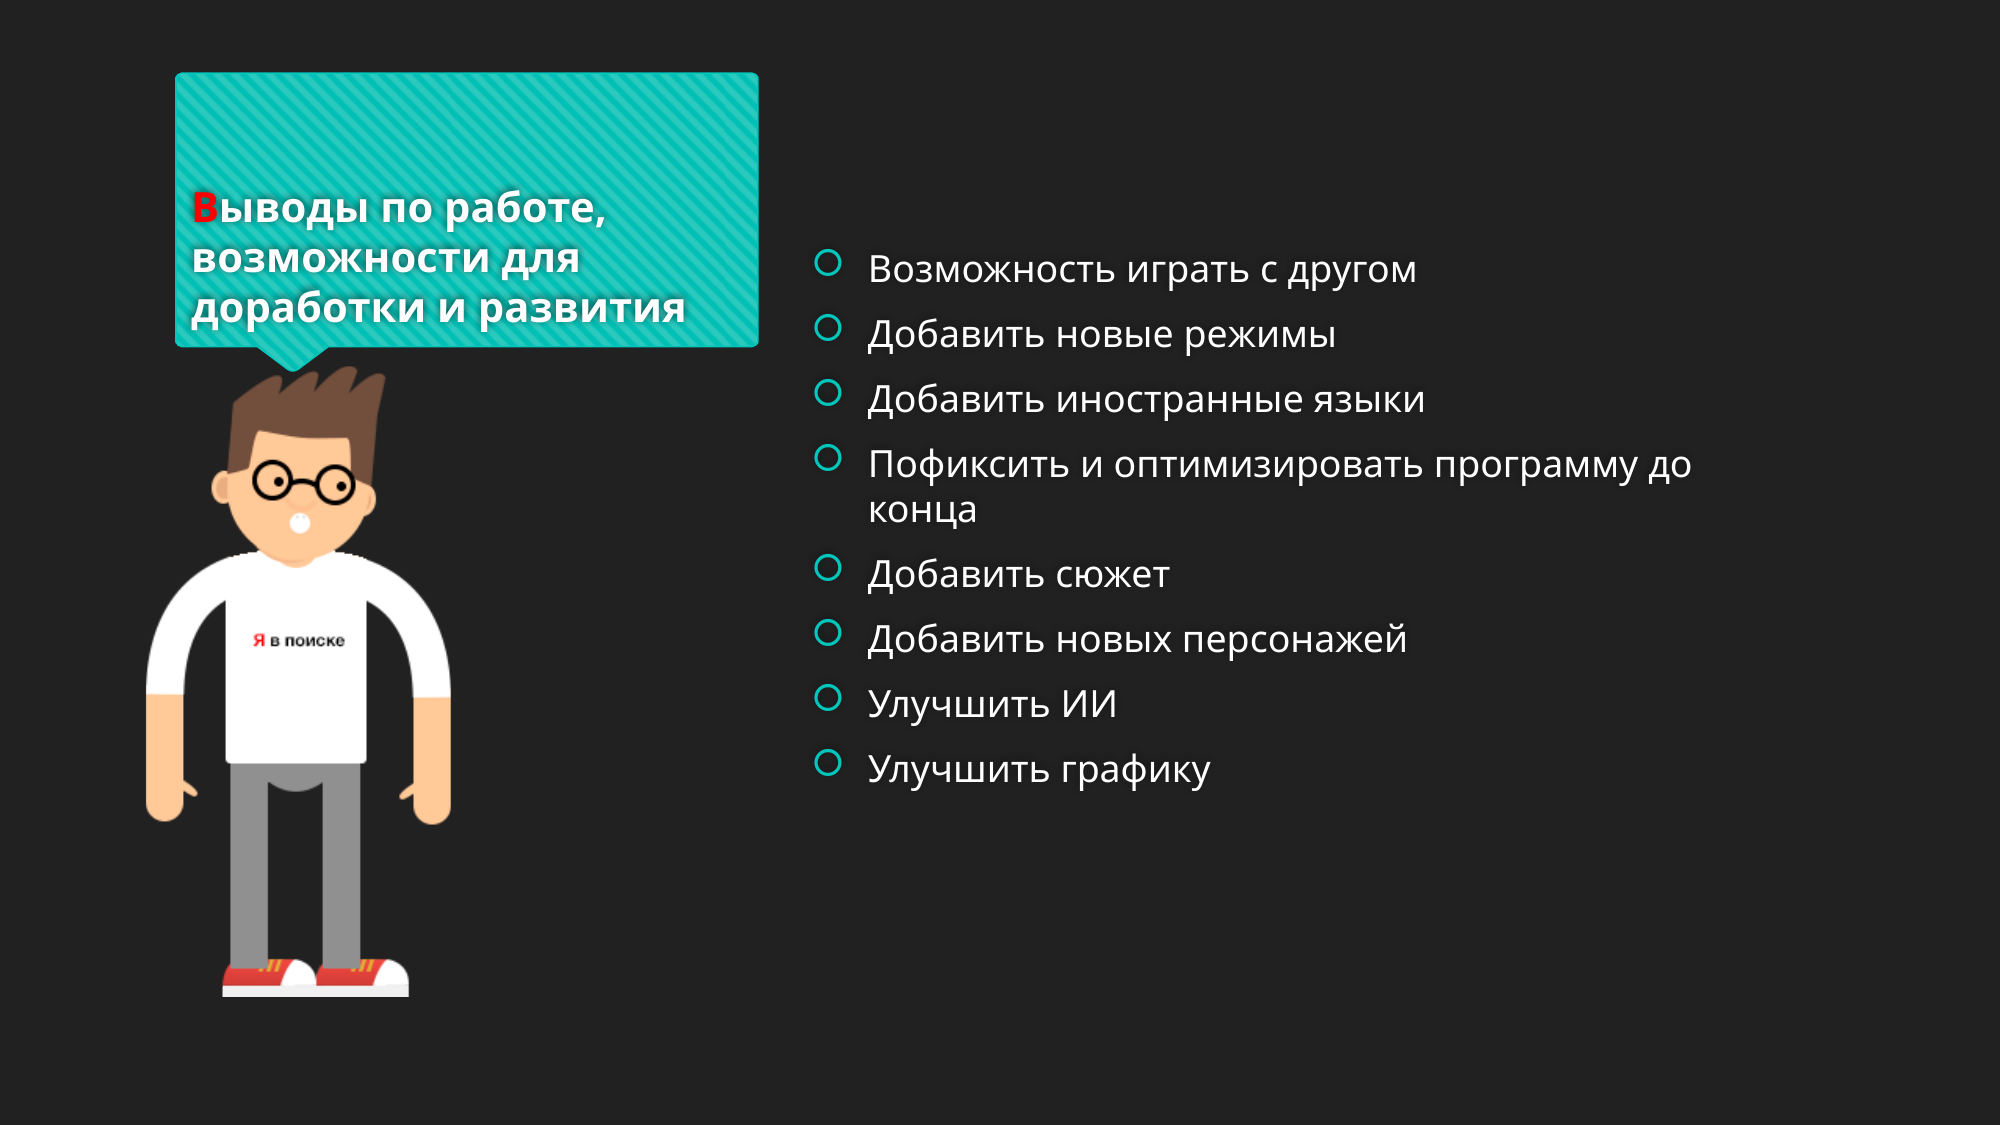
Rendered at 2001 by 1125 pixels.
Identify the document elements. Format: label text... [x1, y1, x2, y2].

title Выводы по работе, возможности для доработки и развития [176, 73, 758, 339]
list Возможность играть с другом Добавить новые режимы Добавить иностранные языки Пофиксить и оптимизировать программу до конца Добавить сюжет Добавить новых персонажей Улучшить ИИ Улучшить графику [796, 73, 1823, 962]
picture [132, 338, 468, 997]
